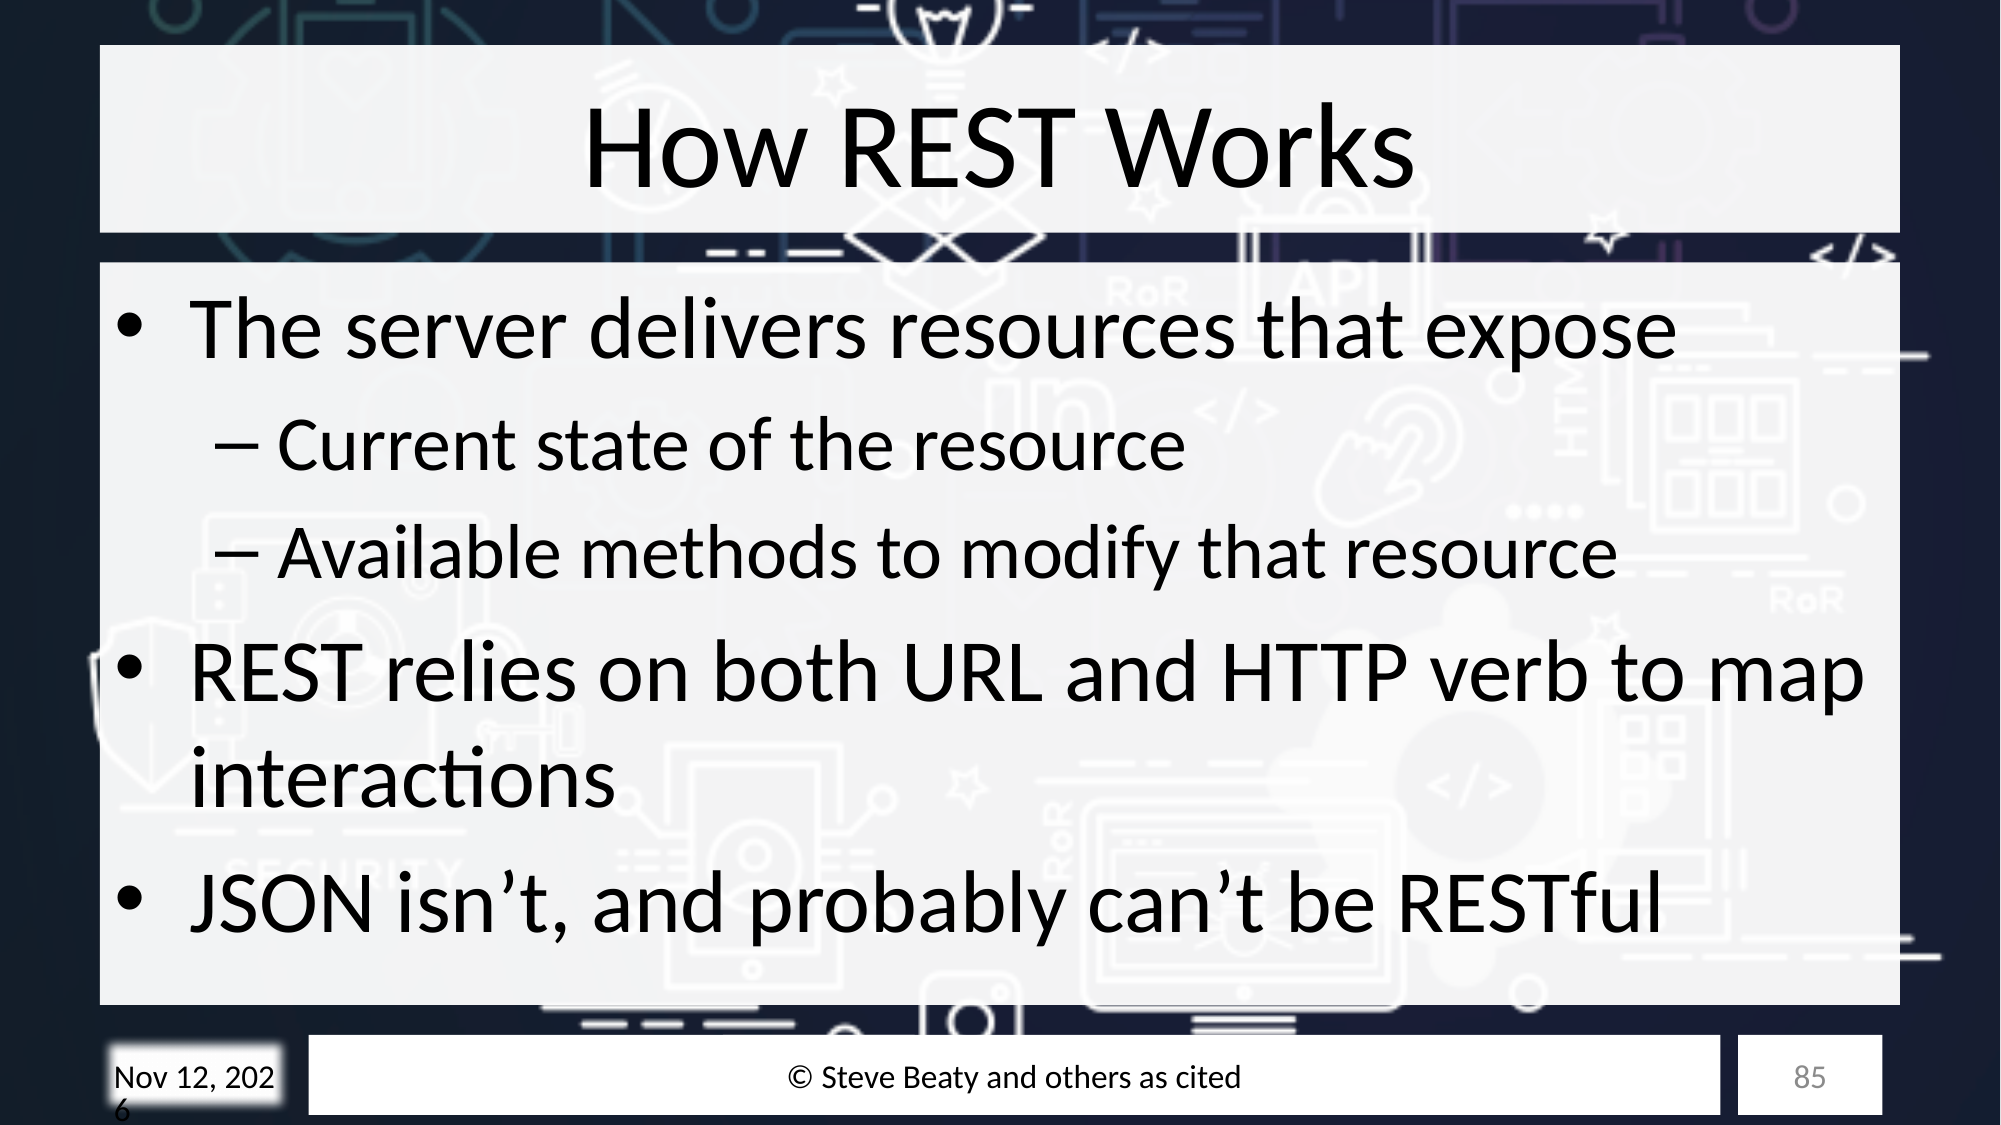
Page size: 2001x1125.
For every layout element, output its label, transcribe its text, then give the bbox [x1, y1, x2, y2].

list The server delivers resources that expose Current state of the resource Available methods to modify that resource REST relies on both URL and HTTP verb to map interactions JSON isn’t, and probably can’t be RESTful [99, 262, 1900, 1005]
picture [0, 0, 2001, 1125]
title How REST Works [99, 45, 1900, 233]
slide_number 85 [1738, 1034, 1883, 1115]
footer © Steve Beaty and others as cited [308, 1034, 1721, 1115]
